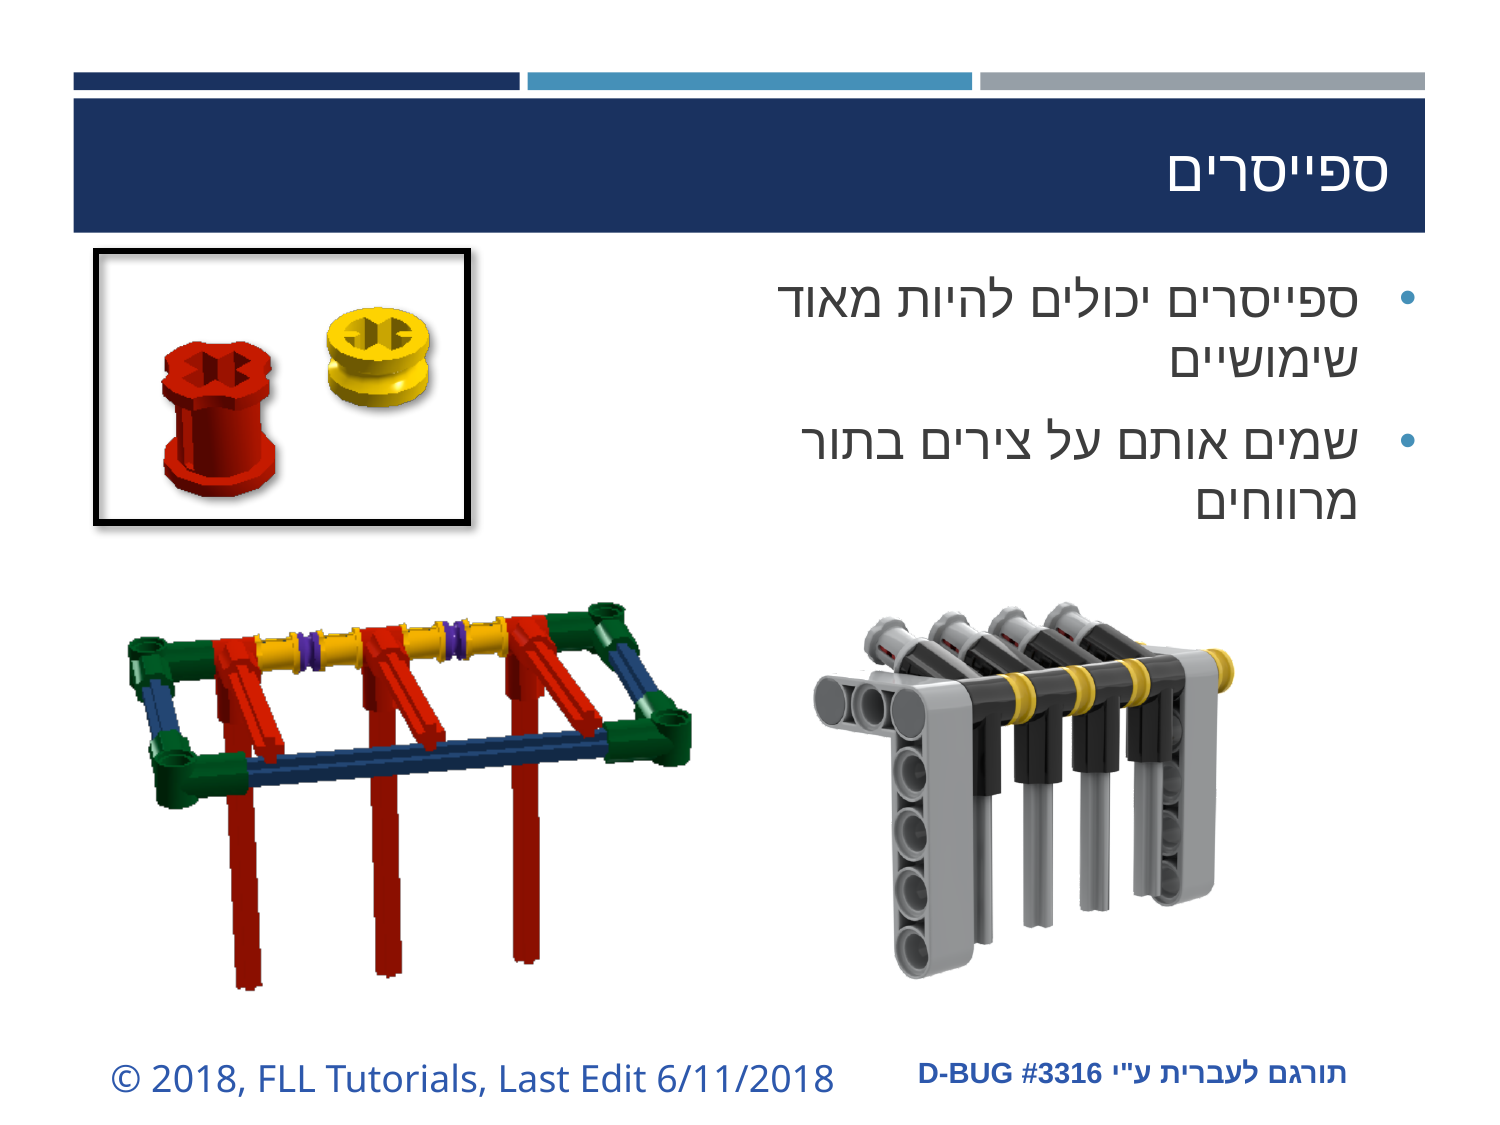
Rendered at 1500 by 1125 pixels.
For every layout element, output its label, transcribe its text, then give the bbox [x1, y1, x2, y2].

list ספייסרים יכולים להיות מאוד שימושיים שמים אותם על צירים בתור מרווחים [639, 259, 1432, 925]
footer © 2018, FLL Tutorials, Last Edit 6/11/2018 [95, 1047, 895, 1108]
picture [85, 562, 720, 999]
picture [744, 550, 1327, 988]
title ספייסרים [95, 112, 1406, 211]
picture [98, 253, 465, 520]
text_box תורגם לעברית ע"י D-BUG #3316 [733, 1053, 1500, 1102]
